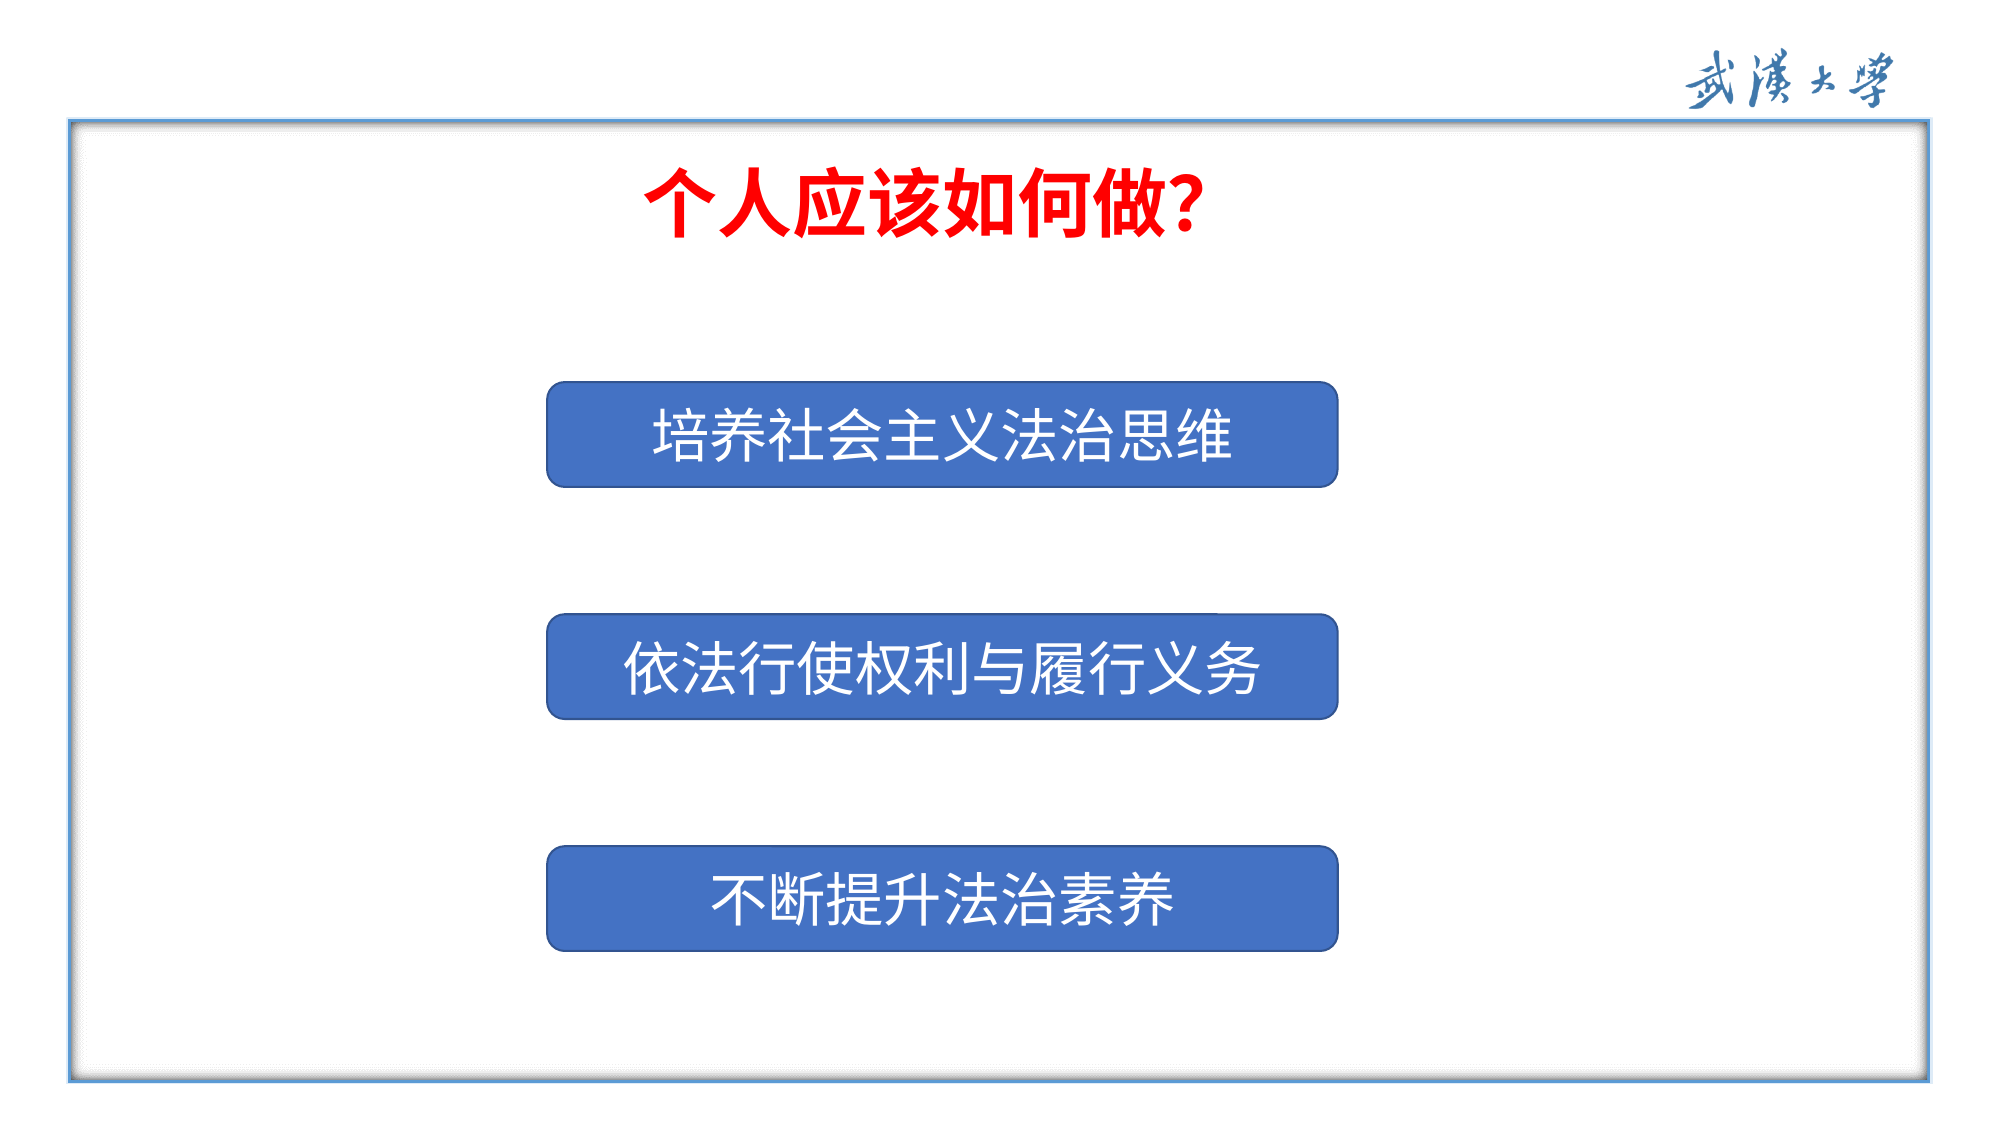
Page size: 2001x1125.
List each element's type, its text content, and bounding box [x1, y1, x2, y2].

picture [66, 117, 1933, 1084]
text_box 依法行使权利与履行义务 [546, 613, 1339, 721]
text_box 不断提升法治素养 [546, 845, 1339, 952]
text_box 培养社会主义法治思维 [546, 381, 1339, 488]
text_box 个人应该如何做？ [627, 148, 1258, 254]
